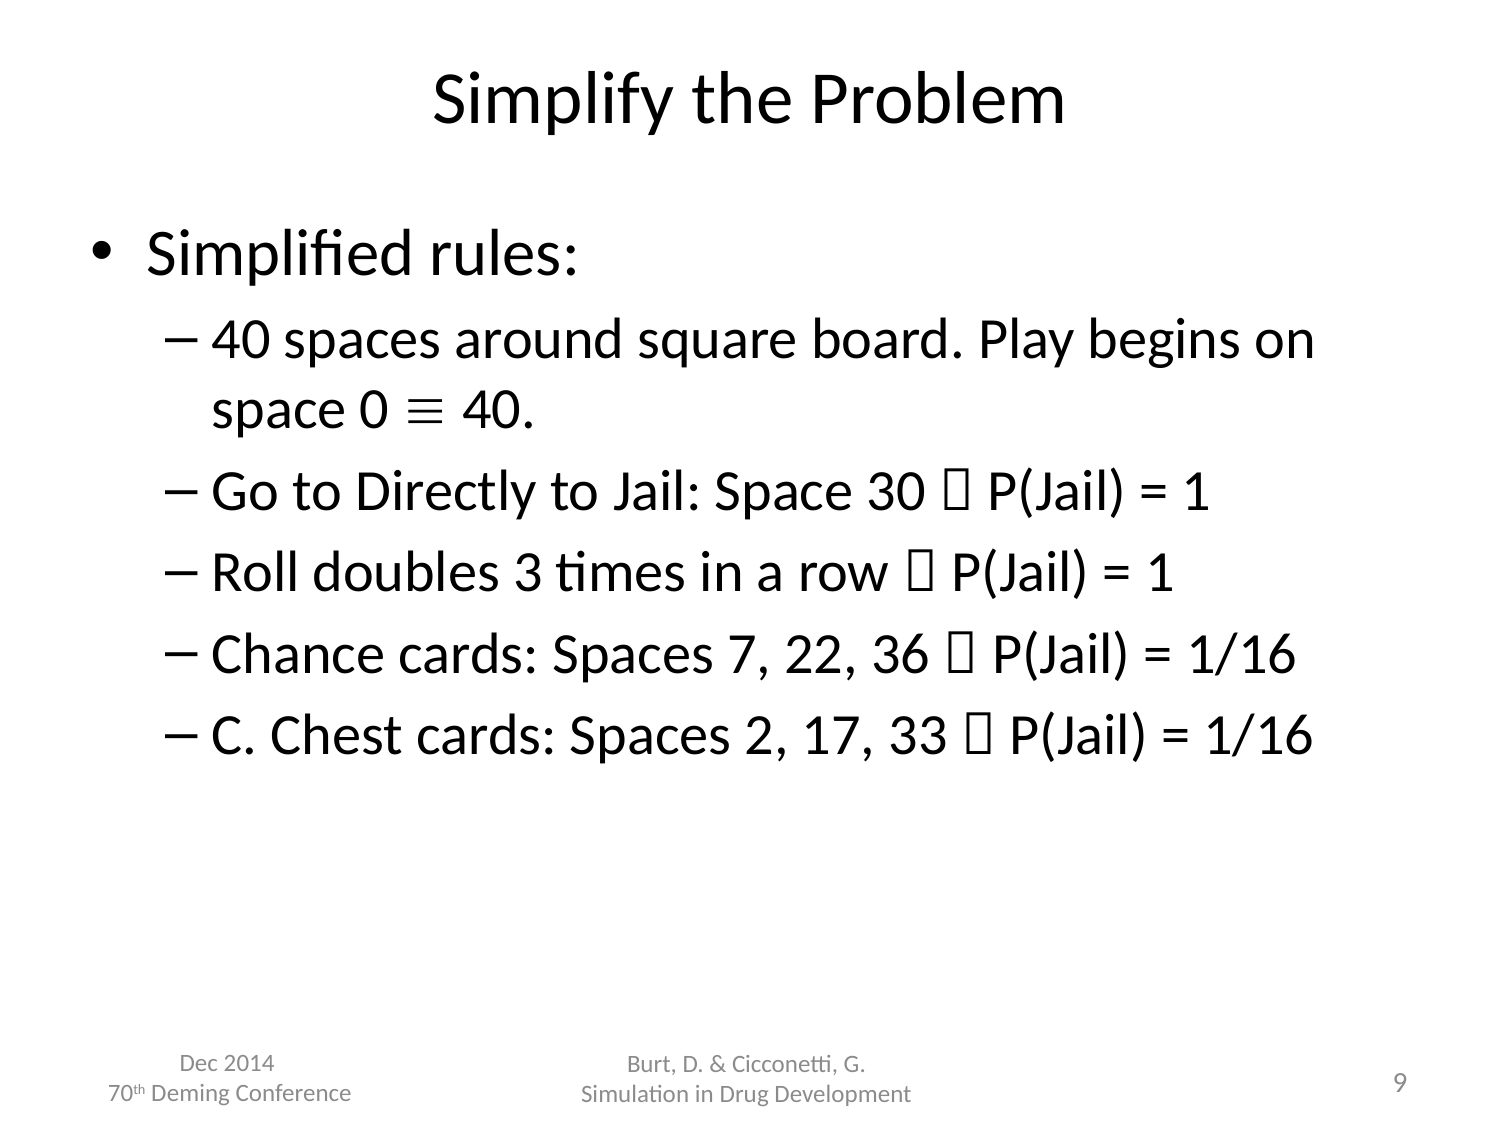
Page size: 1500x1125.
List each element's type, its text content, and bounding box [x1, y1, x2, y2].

title Simplify the Problem [75, 23, 1425, 164]
list Simplified rules: 40 spaces around square board. Play begins on space 0  40. Go to Directly to Jail: Space 30  P(Jail) = 1 Roll doubles 3 times in a row  P(Jail) = 1 Chance cards: Spaces 7, 22, 36  P(Jail) = 1/16 C. Chest cards: Spaces 2, 17, 33  P(Jail) = 1/16 [75, 201, 1425, 1011]
